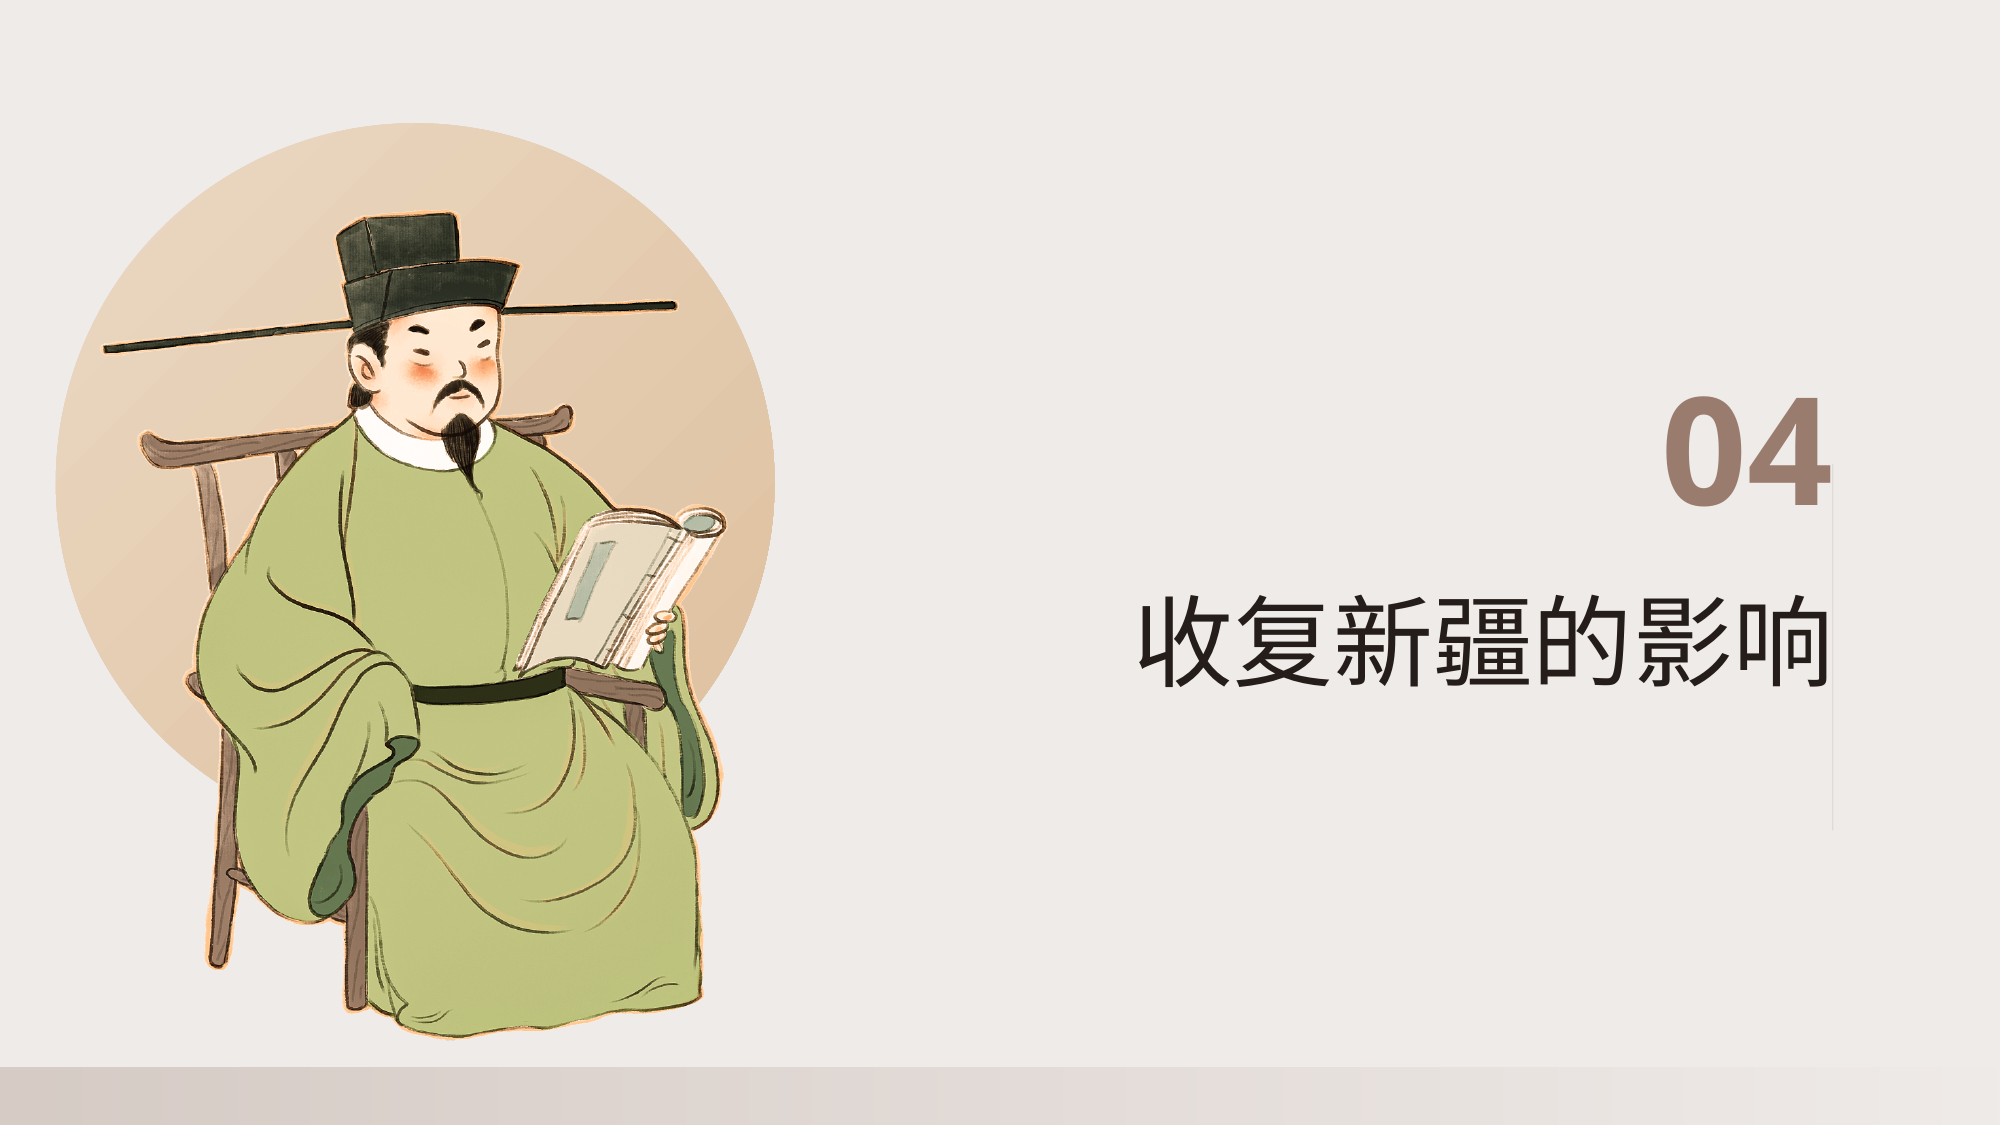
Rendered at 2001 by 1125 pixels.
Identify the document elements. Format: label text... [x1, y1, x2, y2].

title 收复新疆的影响 [791, 579, 1834, 830]
picture [84, 131, 741, 1117]
list 04 [1582, 312, 1834, 563]
